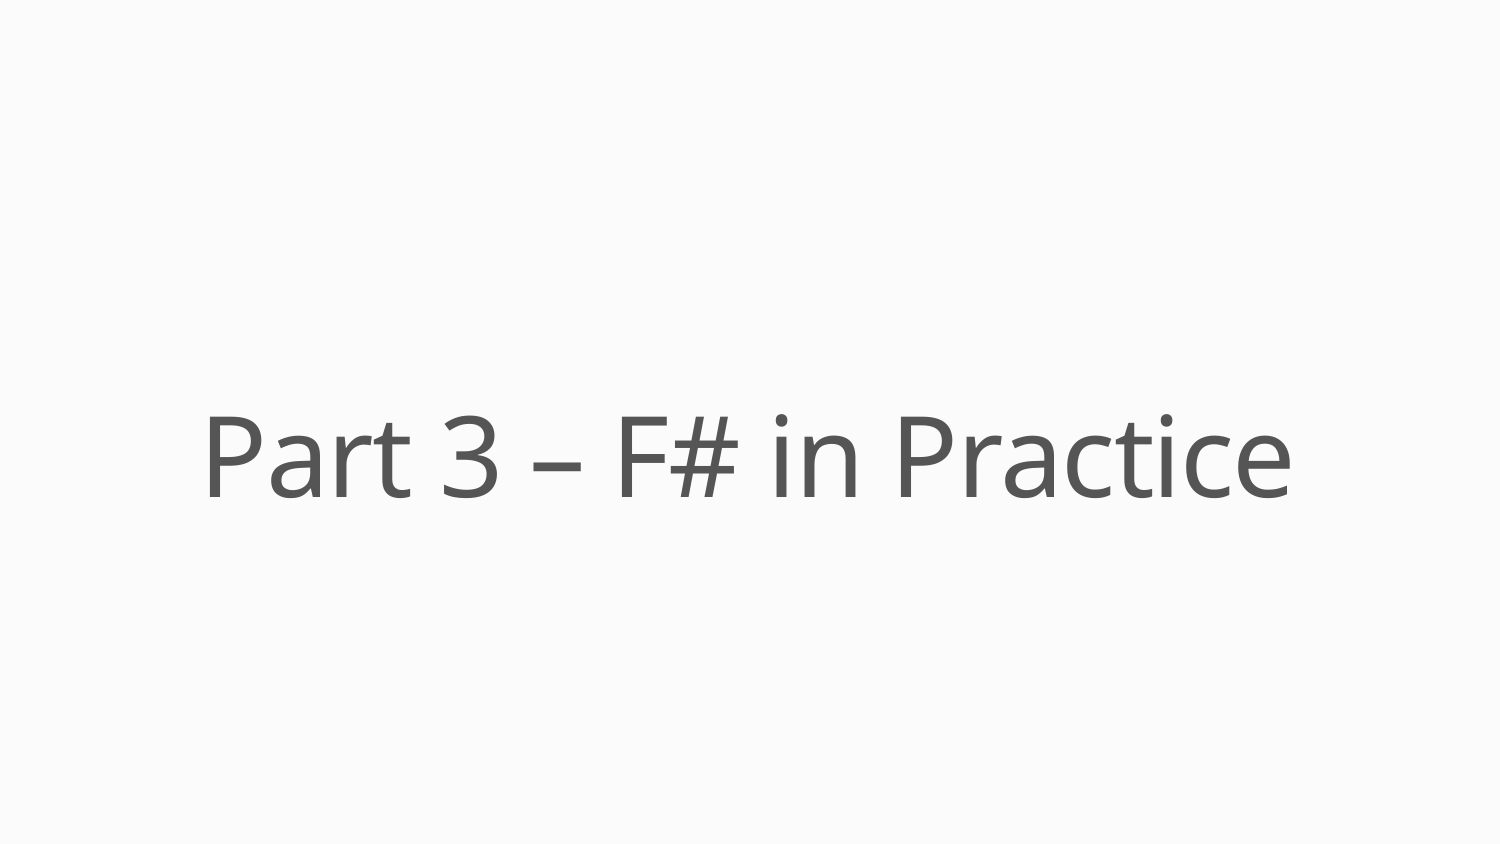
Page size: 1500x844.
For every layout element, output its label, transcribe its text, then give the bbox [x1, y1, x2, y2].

title Part 3 – F# in Practice [60, 400, 1436, 523]
